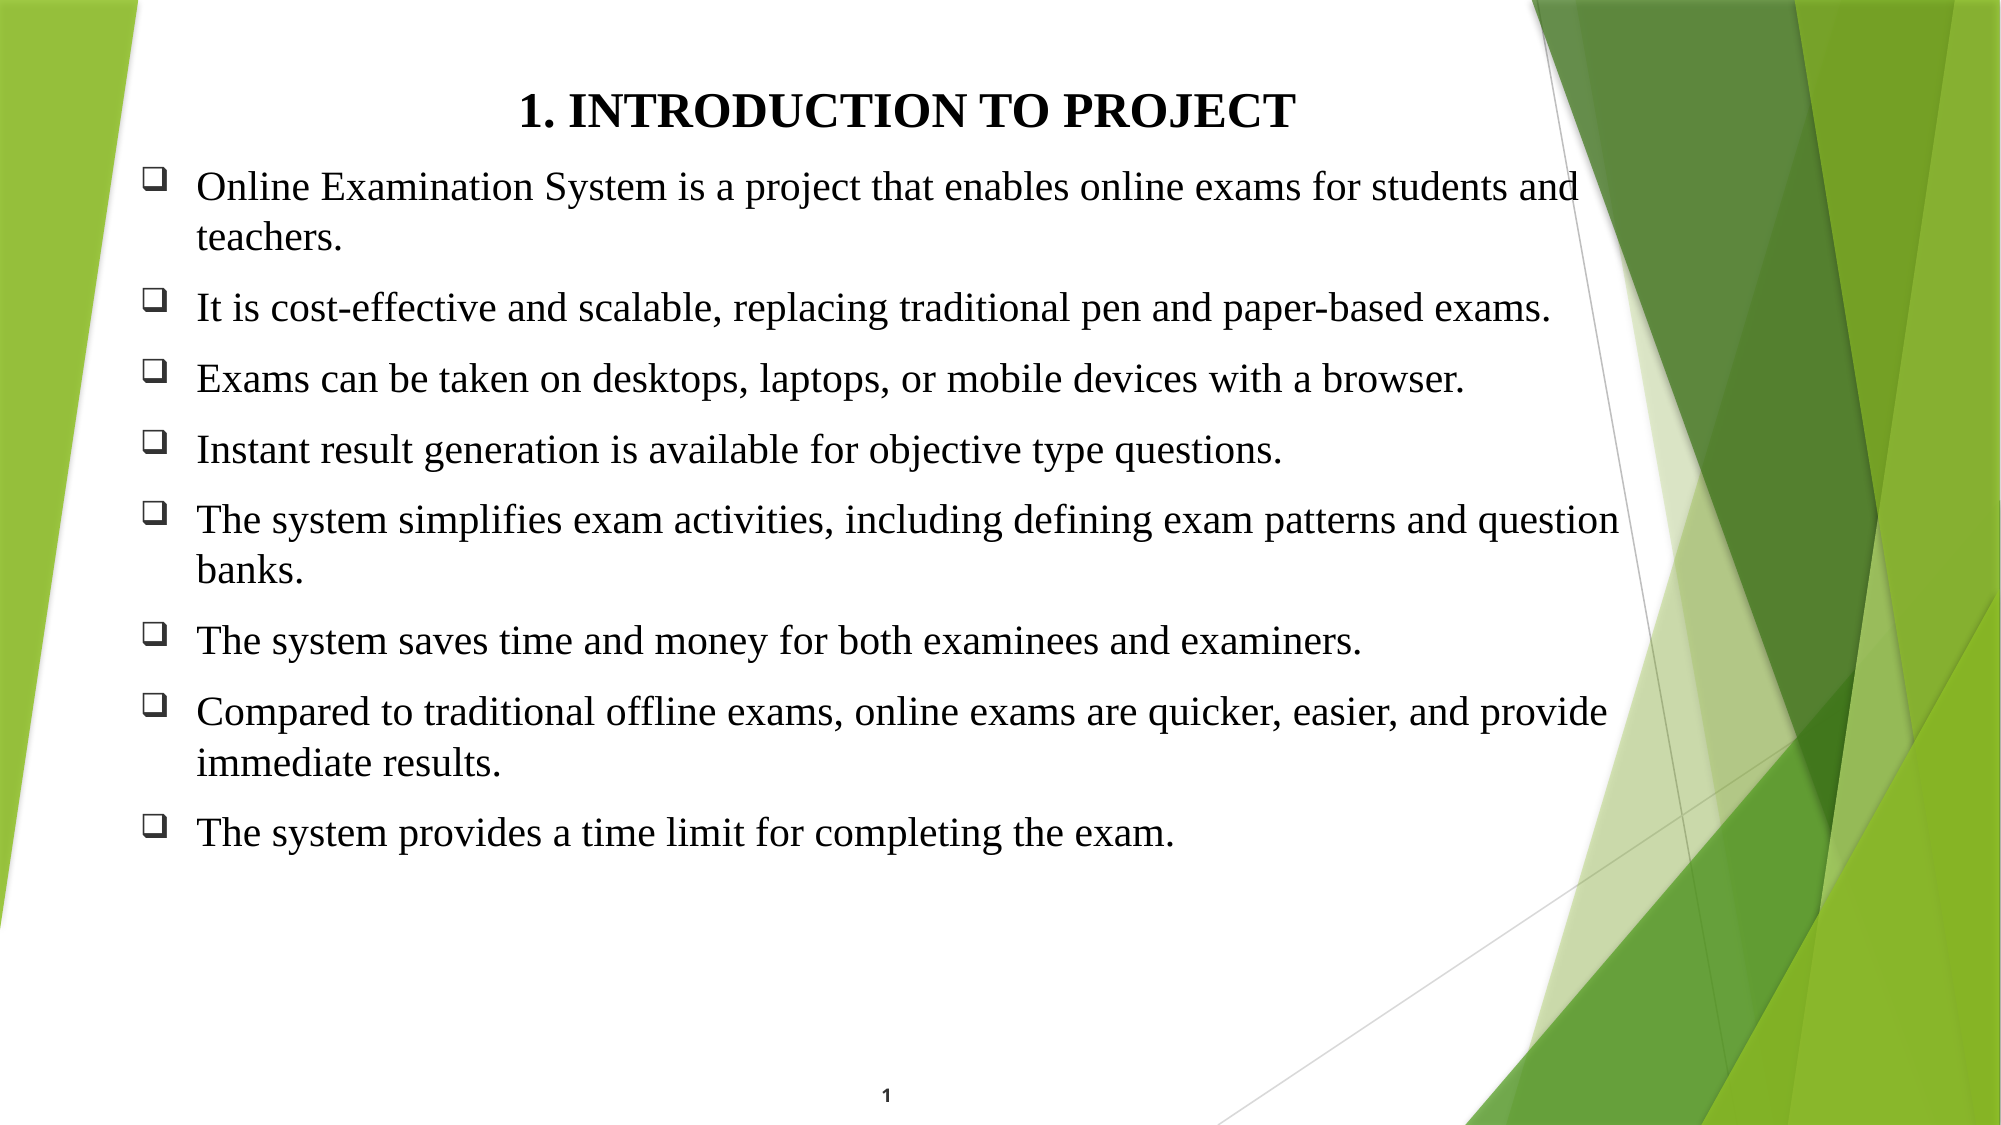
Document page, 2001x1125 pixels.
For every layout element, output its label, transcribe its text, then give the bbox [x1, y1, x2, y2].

slide_number 1 [794, 1065, 907, 1125]
subtitle 1. INTRODUCTION TO PROJECT Online Examination System is a project that enables online exams for students and teachers. It is cost-effective and scalable, replacing traditional pen and paper-based exams. Exams can be taken on desktops, laptops, or mobile devices with a browser. Instant result generation is available for objective type questions. The system simplifies exam activities, including defining exam patterns and question banks. The system saves time and money for both examinees and examiners. Compared to traditional offline exams, online exams are quicker, easier, and provide immediate results. The system provides a time limit for completing the exam. [125, 0, 1689, 1125]
